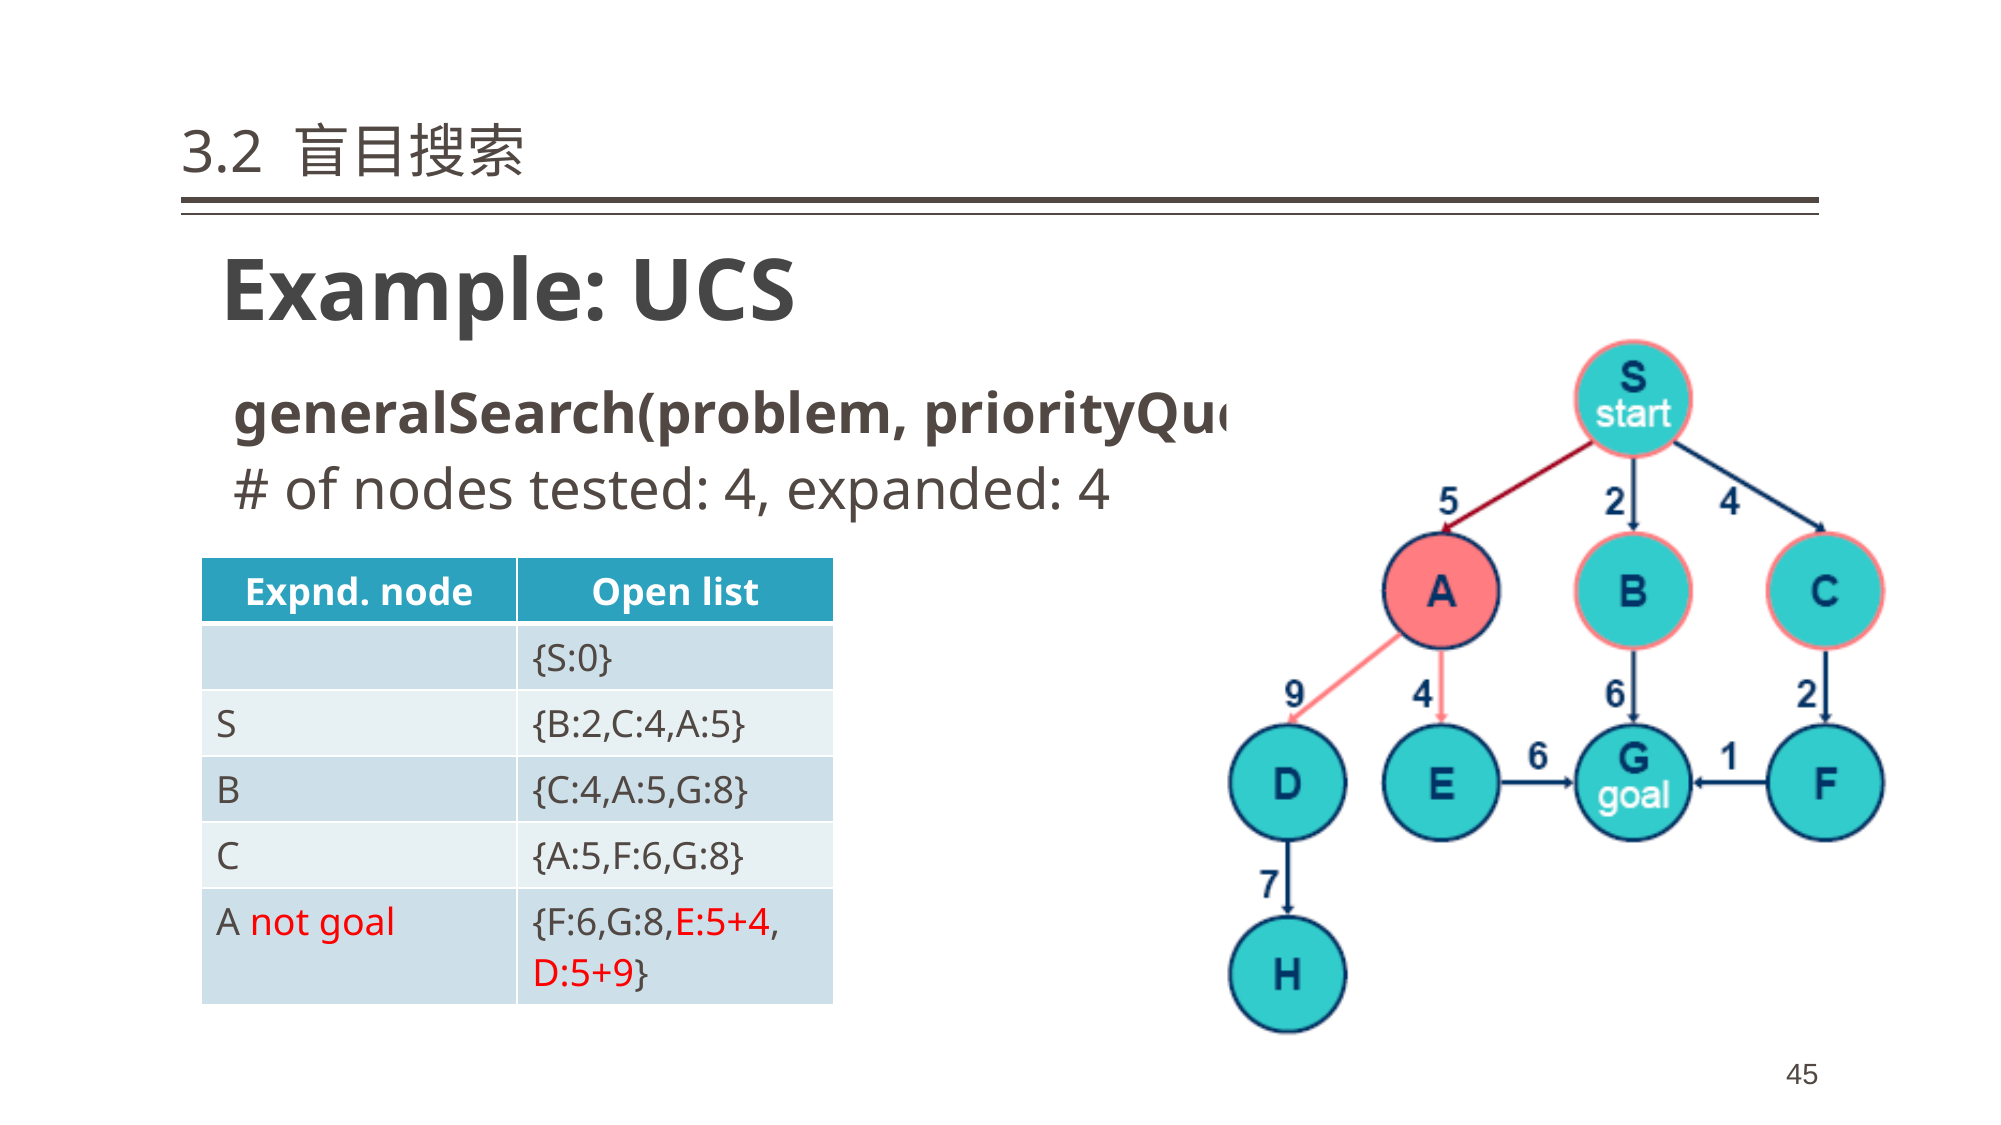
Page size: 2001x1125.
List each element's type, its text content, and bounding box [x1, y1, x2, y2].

table_cell {C:4,A:5,G:8} [518, 757, 833, 821]
picture [1226, 327, 1895, 1043]
table_header Open list [518, 558, 833, 621]
table_cell {S:0} [518, 626, 833, 689]
table_header Expnd. node [202, 558, 516, 621]
table_cell {A:5,F:6,G:8} [518, 823, 833, 887]
table_cell B [202, 757, 516, 821]
title 3.2 盲目搜索 [181, 12, 1819, 193]
slide_number 45 [1518, 1052, 1819, 1103]
text_box generalSearch(problem, priorityQueue) # of nodes tested: 4, expanded: 4 [200, 370, 1220, 549]
text_box Example: UCS [205, 192, 1556, 380]
table_cell S [202, 691, 516, 755]
table_cell C [202, 823, 516, 887]
table_cell {F:6,G:8,E:5+4, D:5+9} [518, 889, 833, 1004]
table_cell [202, 626, 516, 689]
table_cell {B:2,C:4,A:5} [518, 691, 833, 755]
table_cell A not goal [202, 889, 516, 1004]
